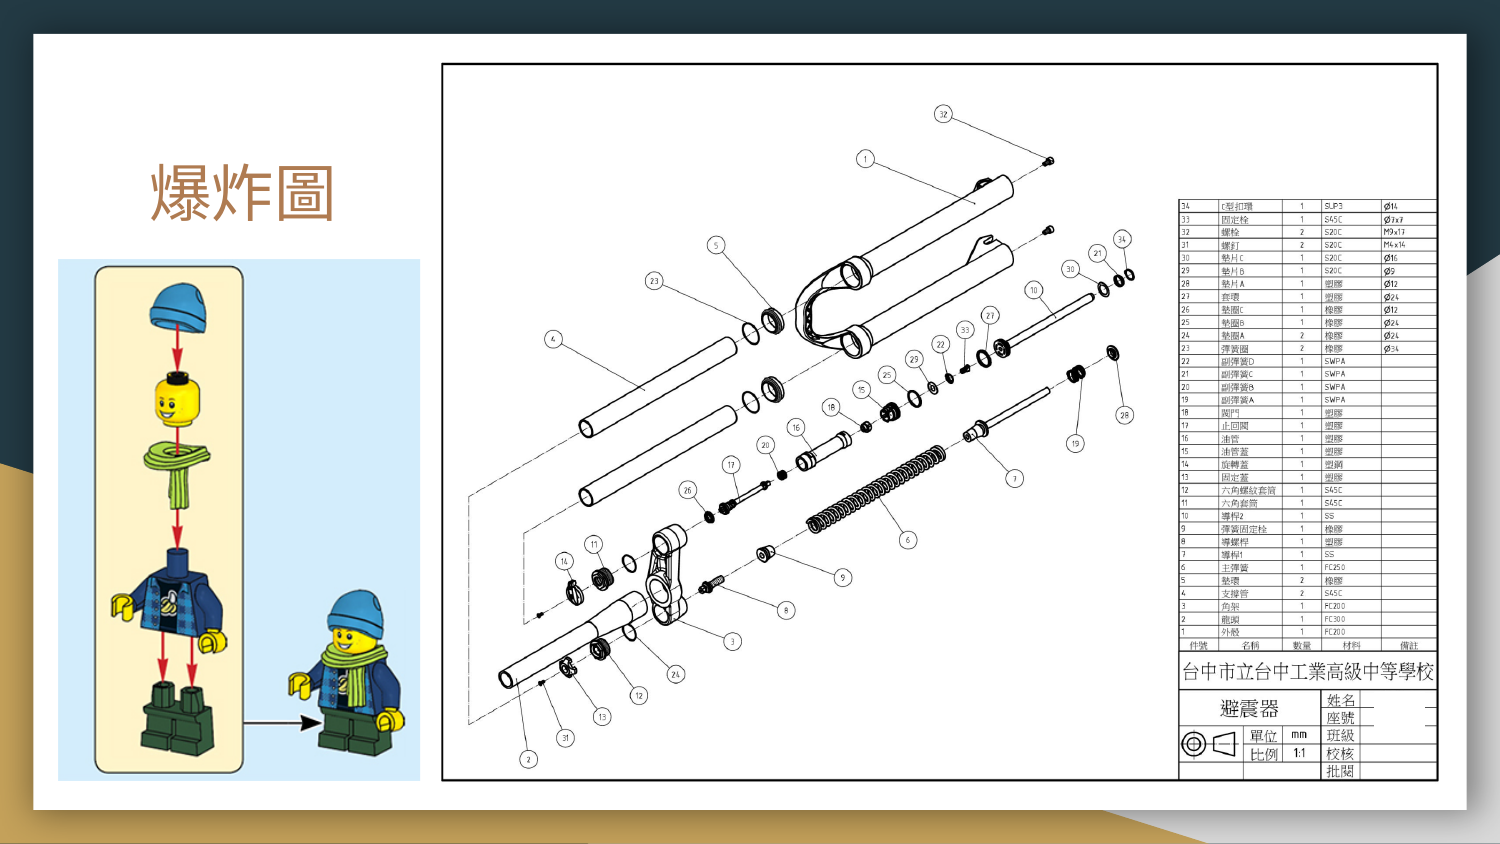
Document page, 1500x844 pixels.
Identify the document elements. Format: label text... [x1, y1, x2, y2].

title 爆炸圖 [134, 138, 372, 258]
picture [52, 38, 1464, 806]
